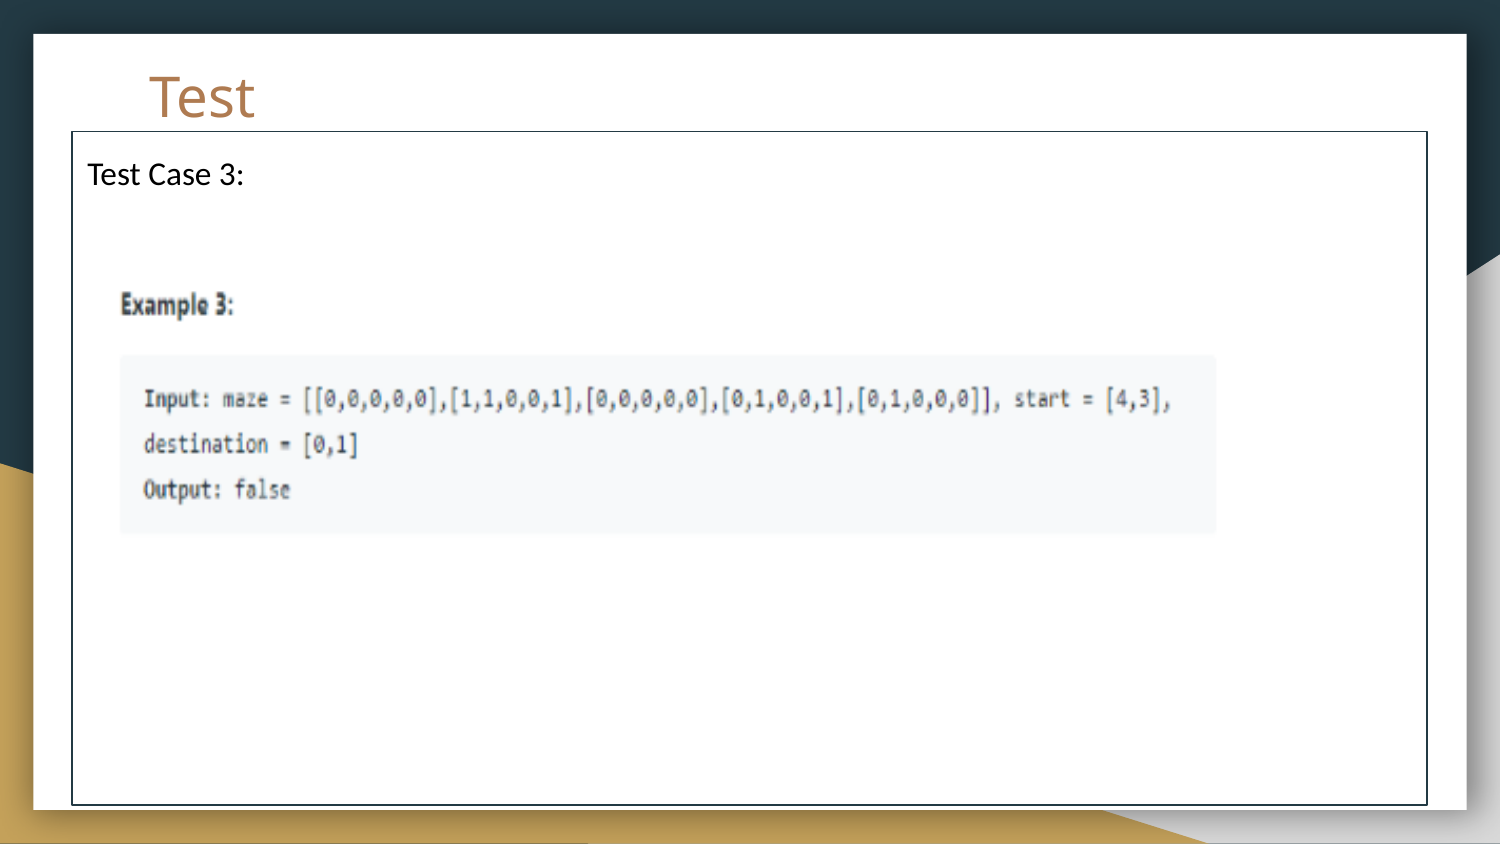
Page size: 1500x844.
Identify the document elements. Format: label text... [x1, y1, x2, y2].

title Test [134, 46, 1366, 131]
list Test Case 3: [72, 131, 1427, 805]
picture [108, 267, 1299, 563]
